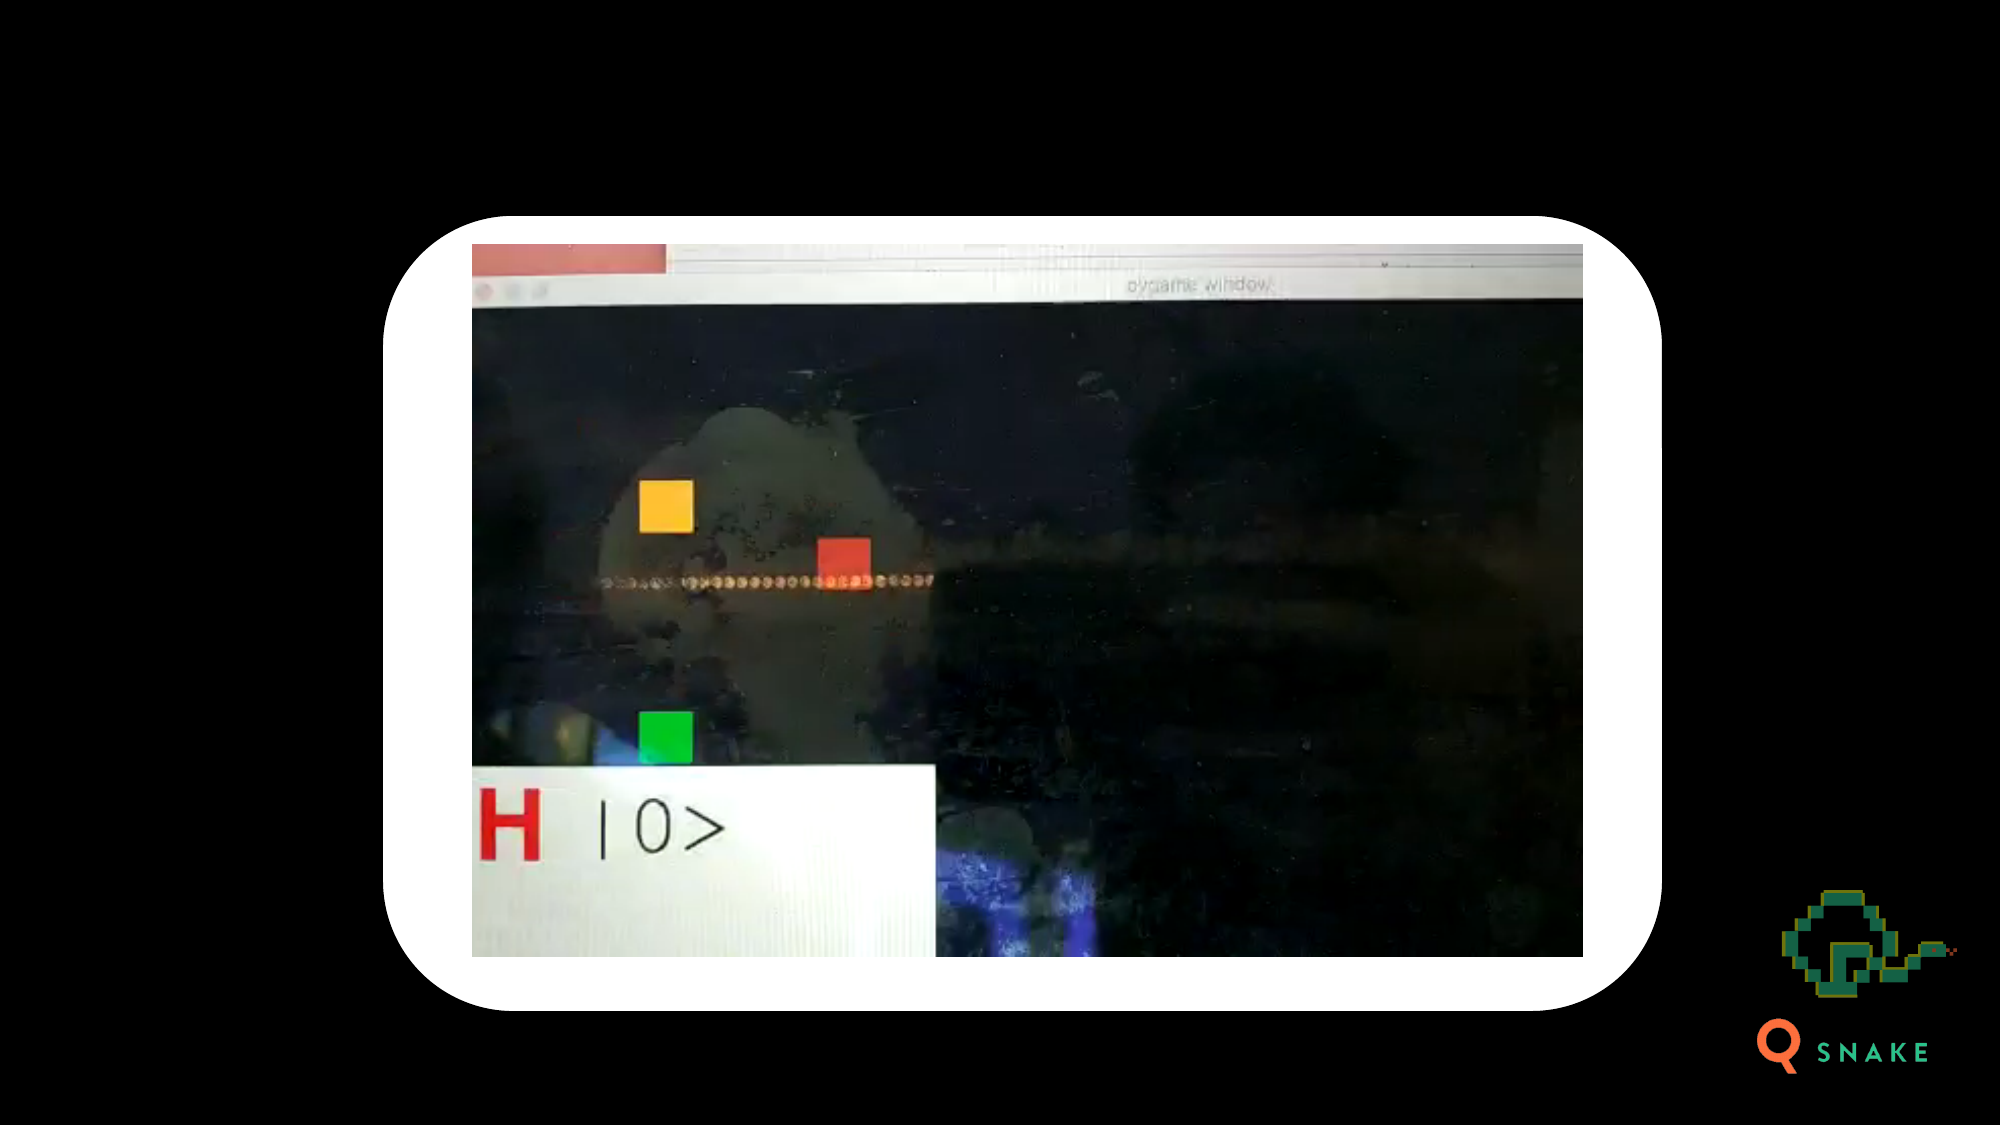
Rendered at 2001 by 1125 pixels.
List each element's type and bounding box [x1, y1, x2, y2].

picture [1744, 1011, 1940, 1085]
text_box [378, 211, 1667, 1016]
list [471, 243, 1583, 958]
picture [1750, 880, 1976, 1008]
